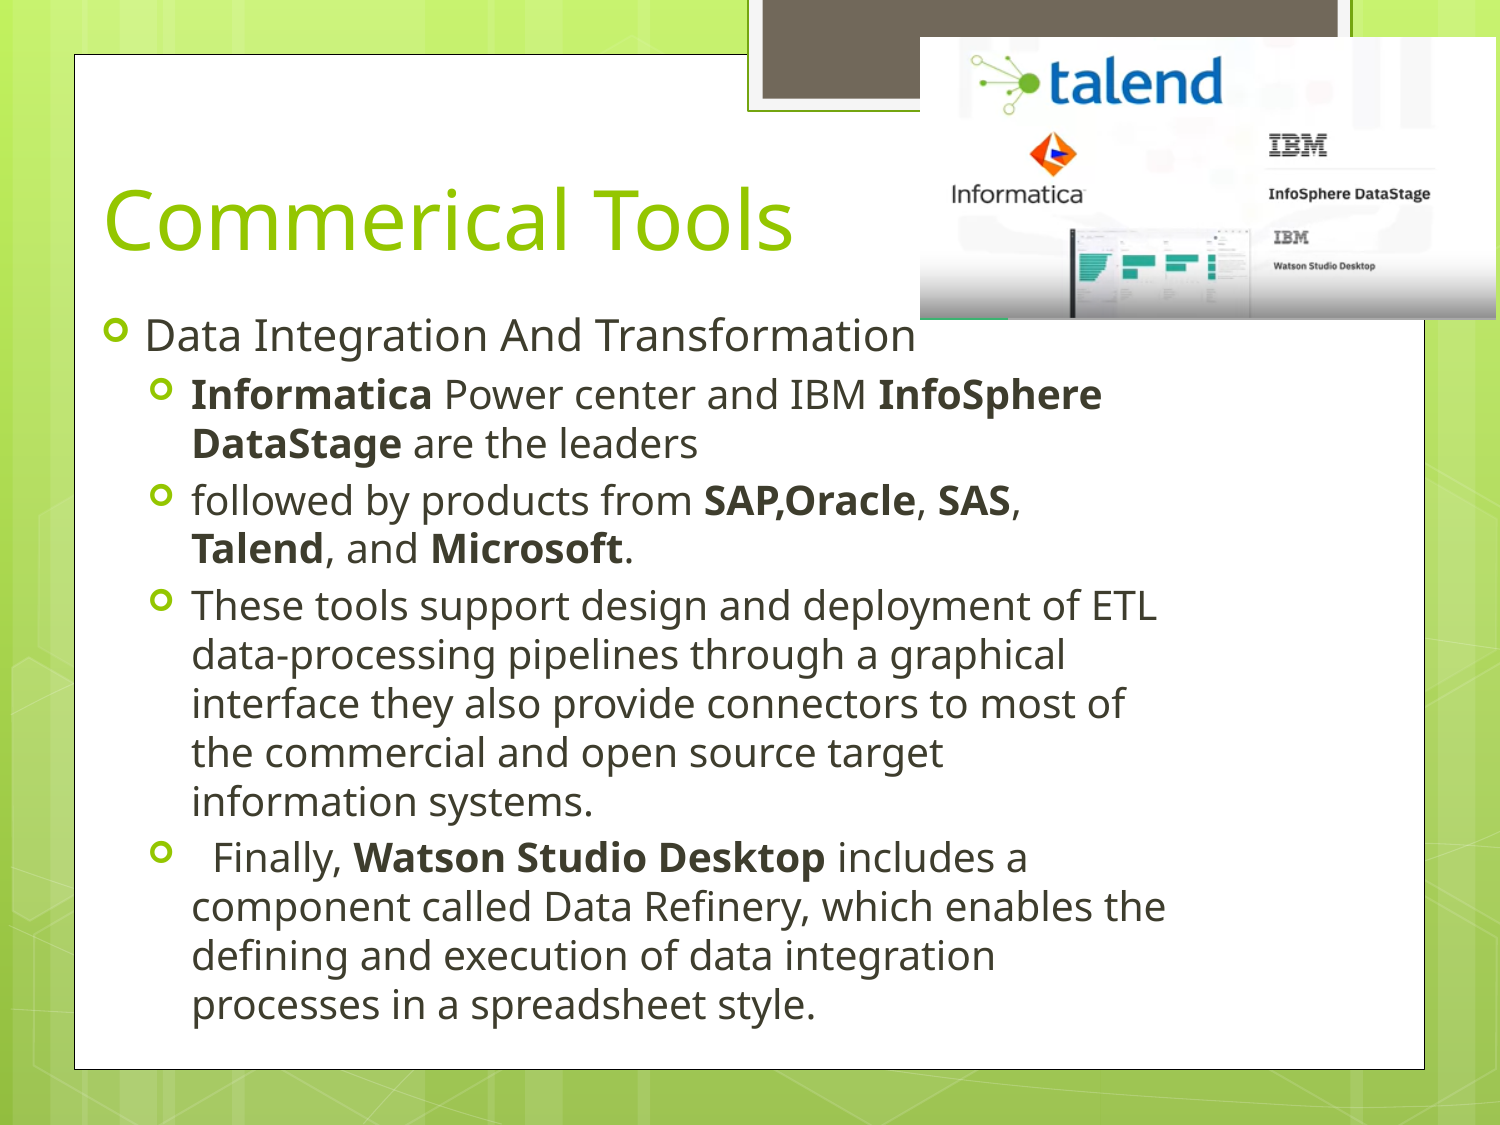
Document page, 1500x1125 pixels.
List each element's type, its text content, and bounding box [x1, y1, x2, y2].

picture [920, 37, 1496, 320]
list Data Integration And Transformation Informatica Power center and IBM InfoSphere DataStage are the leaders followed by products from SAP,Oracle, SAS, Talend, and Microsoft. These tools support design and deployment of ETL data-processing pipelines through a graphical interface they also provide connectors to most of the commercial and open source target information systems. Finally, Watson Studio Desktop includes a component called Data Refinery, which enables the defining and execution of data integration processes in a spreadsheet style. [75, 299, 1187, 1038]
title Commerical Tools [87, 87, 914, 275]
